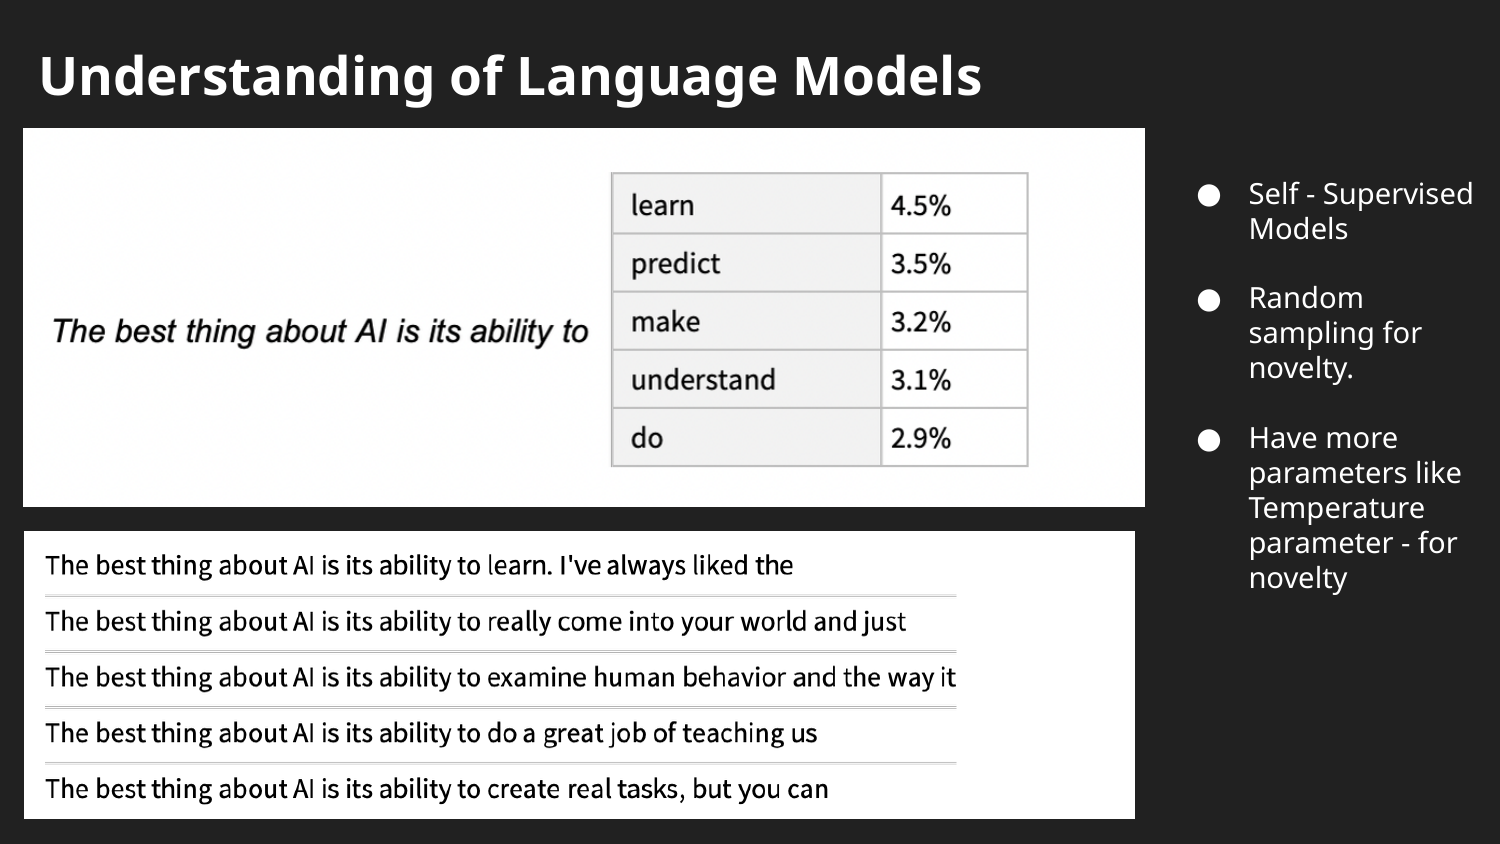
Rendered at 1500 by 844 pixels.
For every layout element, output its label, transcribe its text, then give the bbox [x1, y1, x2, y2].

picture [24, 531, 1135, 819]
text_box Self - Supervised Models Random sampling for novelty. Have more parameters like Temperature parameter - for novelty [1158, 159, 1500, 610]
title Understanding of Language Models [23, 27, 1422, 121]
picture [23, 127, 1146, 508]
